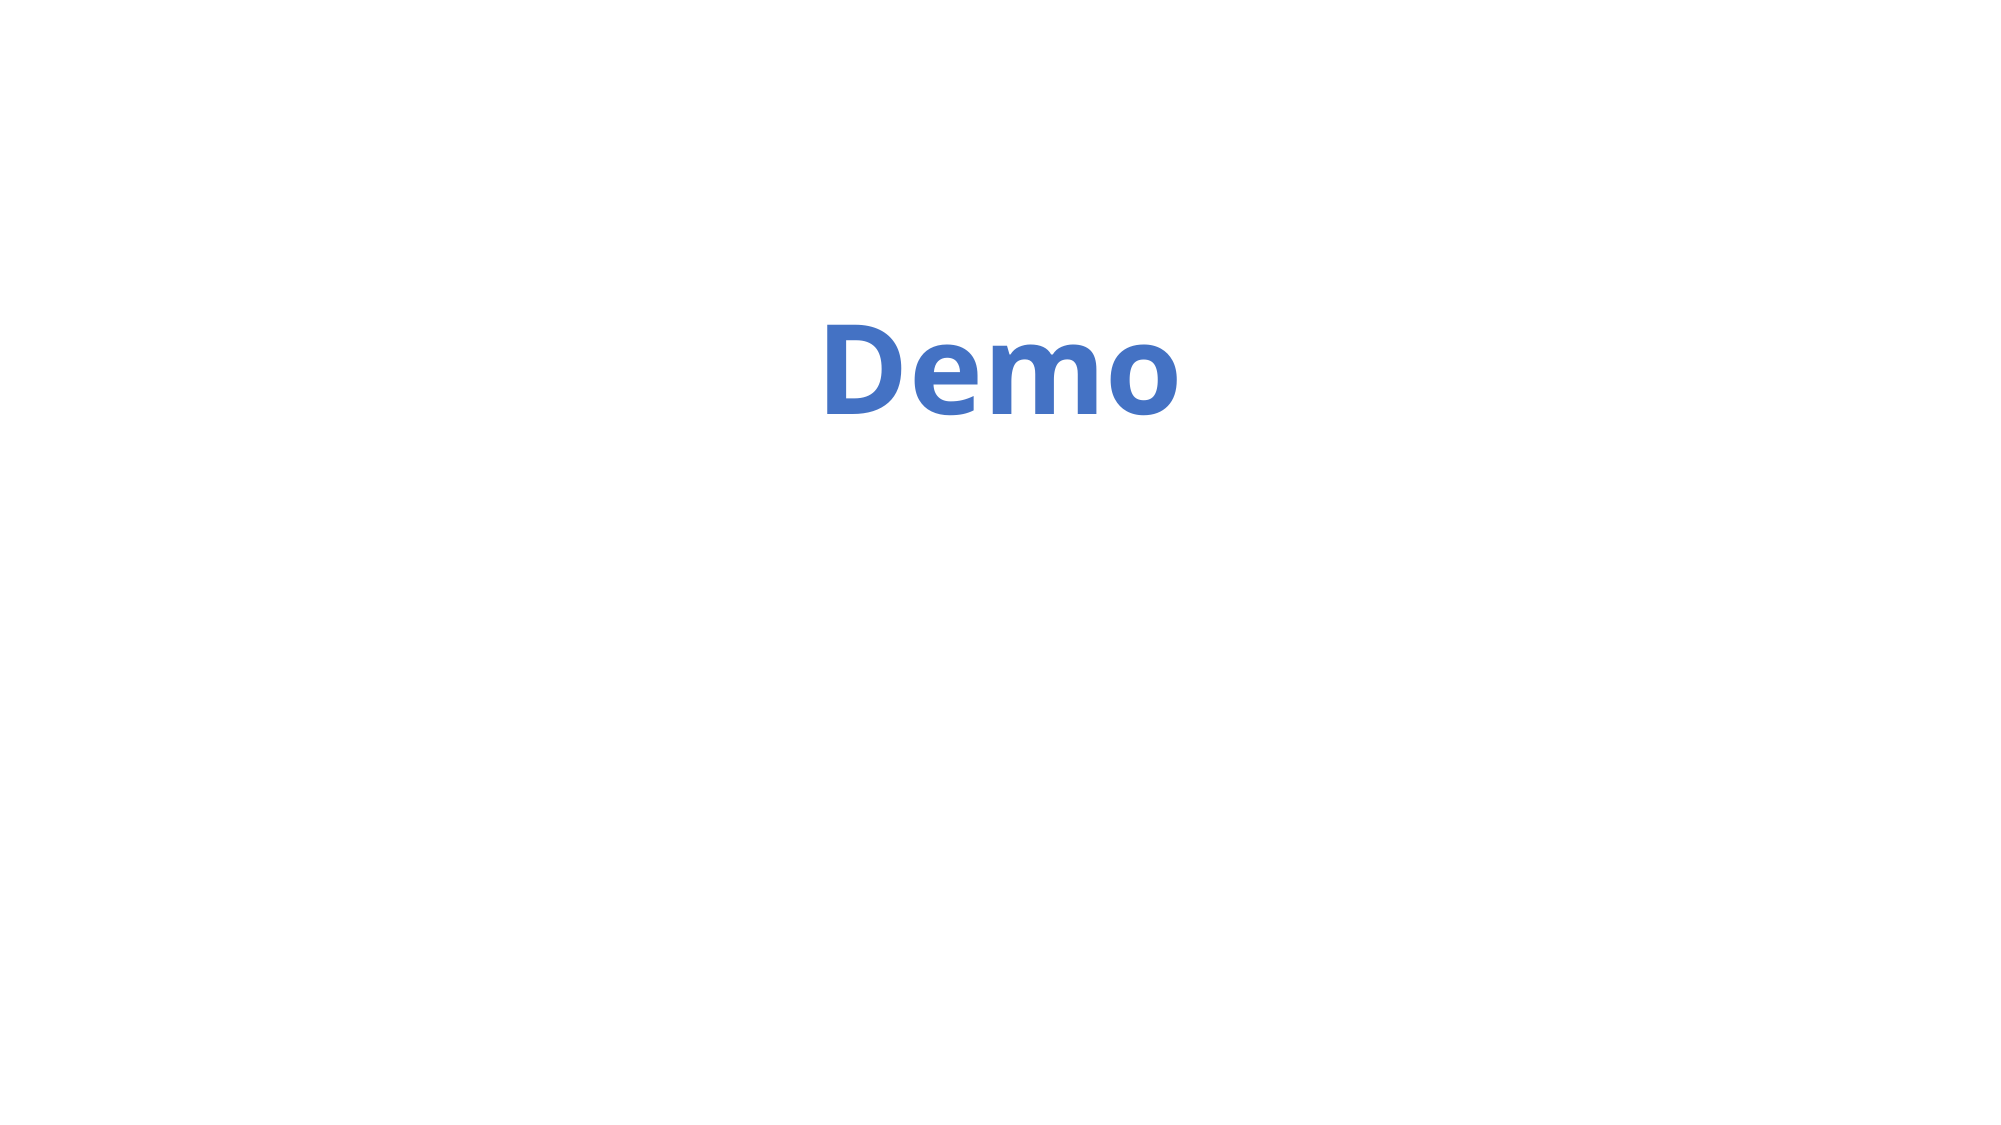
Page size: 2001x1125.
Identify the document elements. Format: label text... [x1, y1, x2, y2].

list Demo [137, 299, 1863, 1014]
